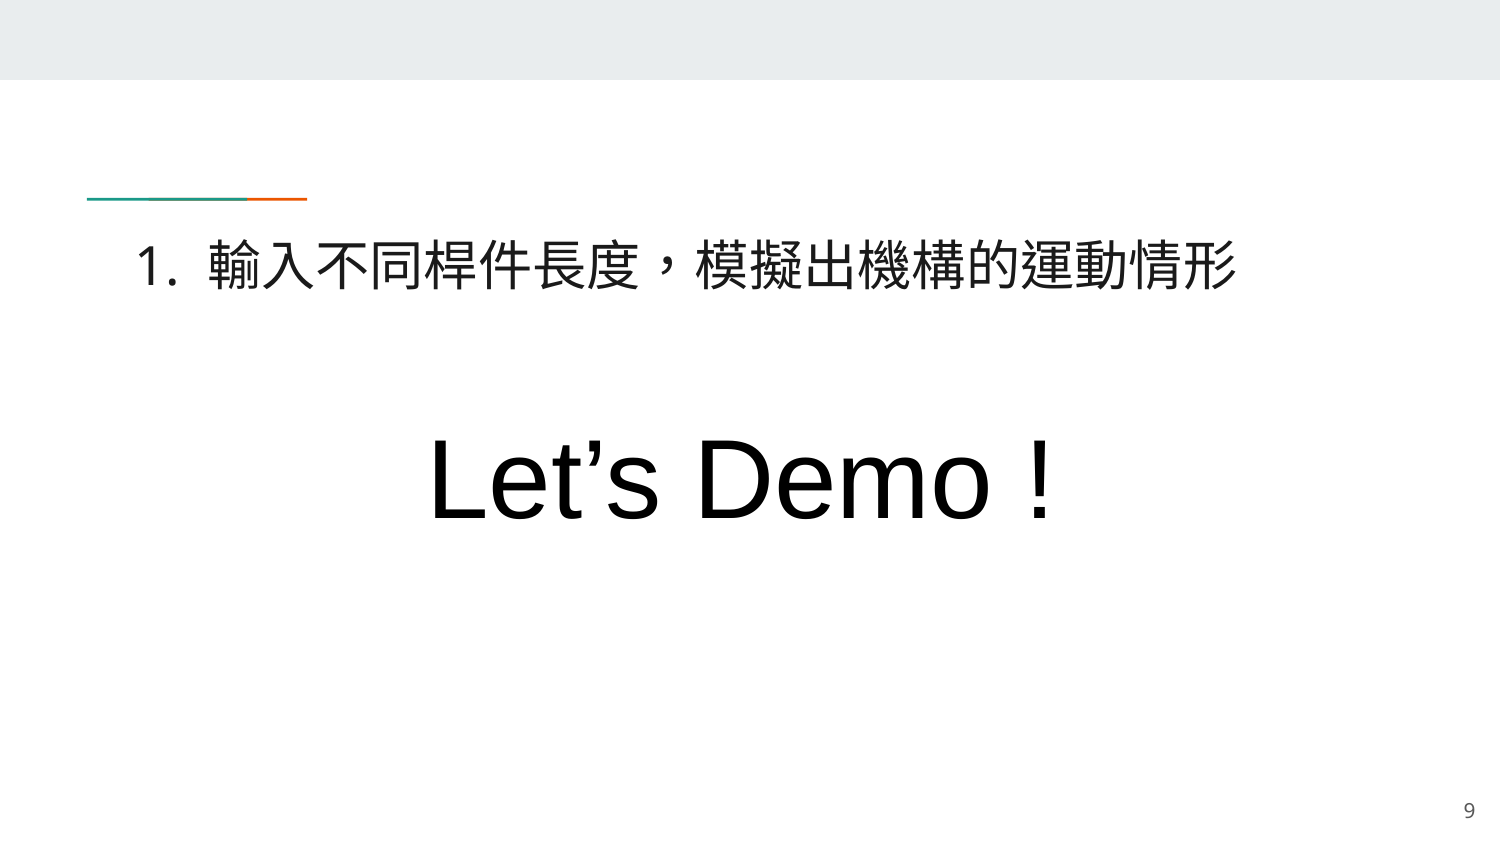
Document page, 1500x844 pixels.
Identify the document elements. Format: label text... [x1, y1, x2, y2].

text_box Let’s Demo ! [411, 398, 1071, 548]
title 1. 輸入不同桿件長度，模擬出機構的運動情形 [119, 216, 1381, 305]
slide_number 9 [1400, 779, 1491, 844]
